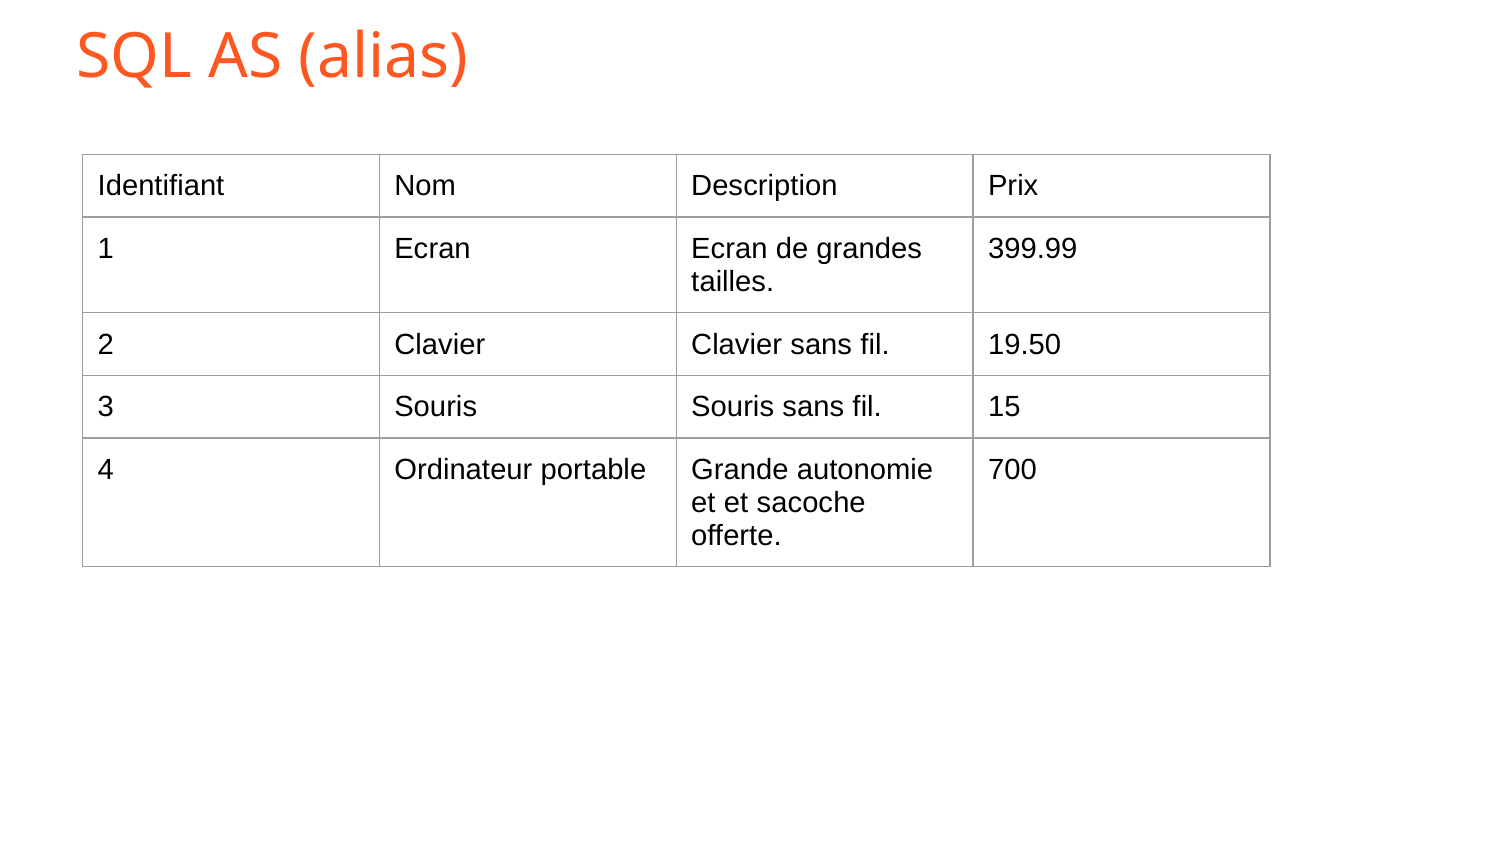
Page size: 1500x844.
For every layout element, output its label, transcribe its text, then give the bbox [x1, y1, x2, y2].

table_cell 399.99 [974, 218, 1269, 312]
table_header Prix [974, 155, 1269, 216]
table_cell Souris sans fil. [677, 376, 972, 437]
table_cell 3 [83, 376, 379, 437]
table_cell 700 [974, 439, 1269, 566]
table_cell Ordinateur portable [380, 439, 676, 566]
table_cell Clavier [380, 313, 676, 375]
table_cell Grande autonomie et et sacoche offerte. [677, 439, 972, 566]
table_cell Souris [380, 376, 676, 437]
table_cell 15 [974, 376, 1269, 437]
table_cell Ecran [380, 218, 676, 312]
table_cell 19.50 [974, 313, 1269, 375]
table_header Identifiant [83, 155, 379, 216]
title SQL AS (alias) [61, 0, 1460, 94]
table_cell 1 [83, 218, 379, 312]
table_header Nom [380, 155, 676, 216]
table_cell Ecran de grandes tailles. [677, 218, 972, 312]
table_cell 4 [83, 439, 379, 566]
table_header Description [677, 155, 972, 216]
table_cell Clavier sans fil. [677, 313, 972, 375]
table_cell 2 [83, 313, 379, 375]
